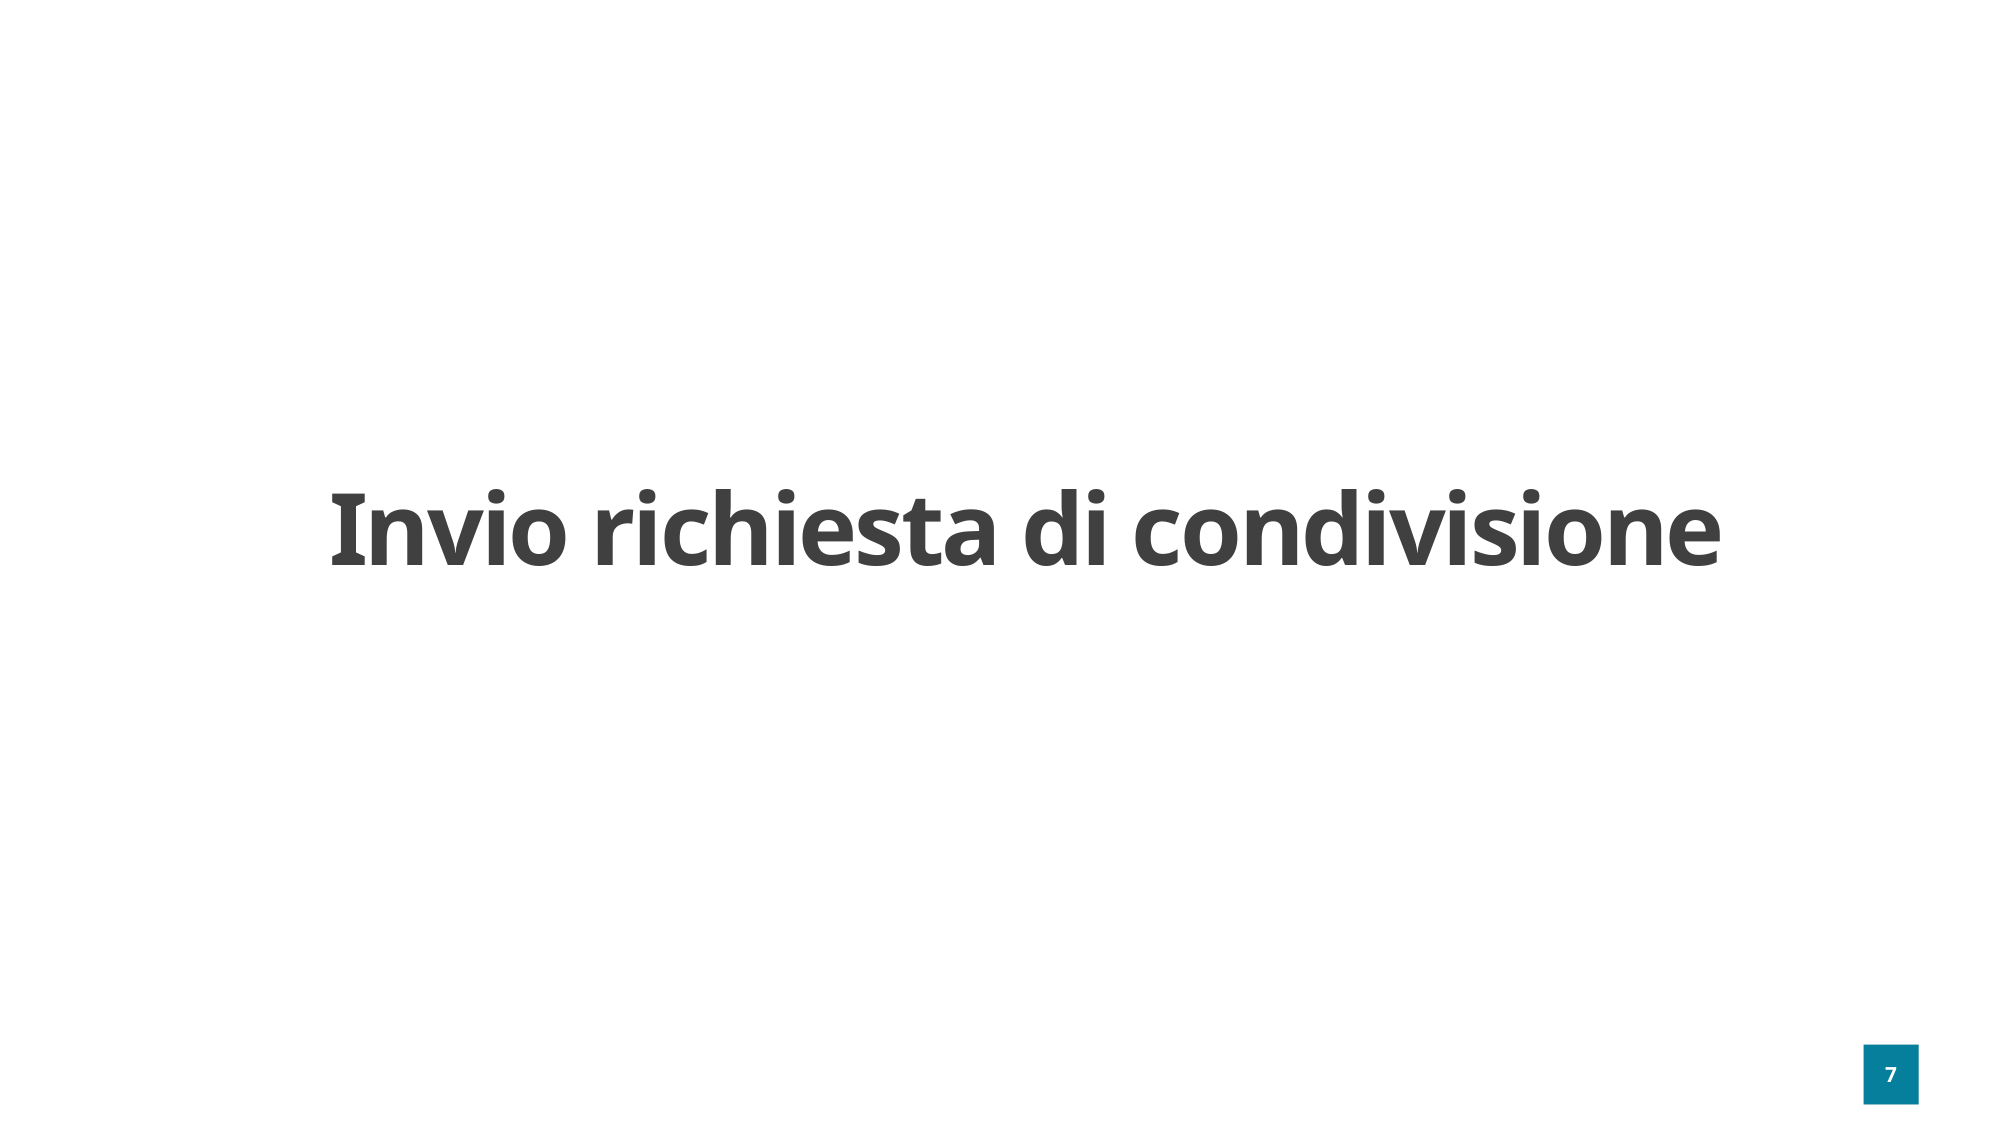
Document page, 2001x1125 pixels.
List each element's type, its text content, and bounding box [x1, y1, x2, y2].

title Invio richiesta di condivisione [314, 471, 1900, 595]
